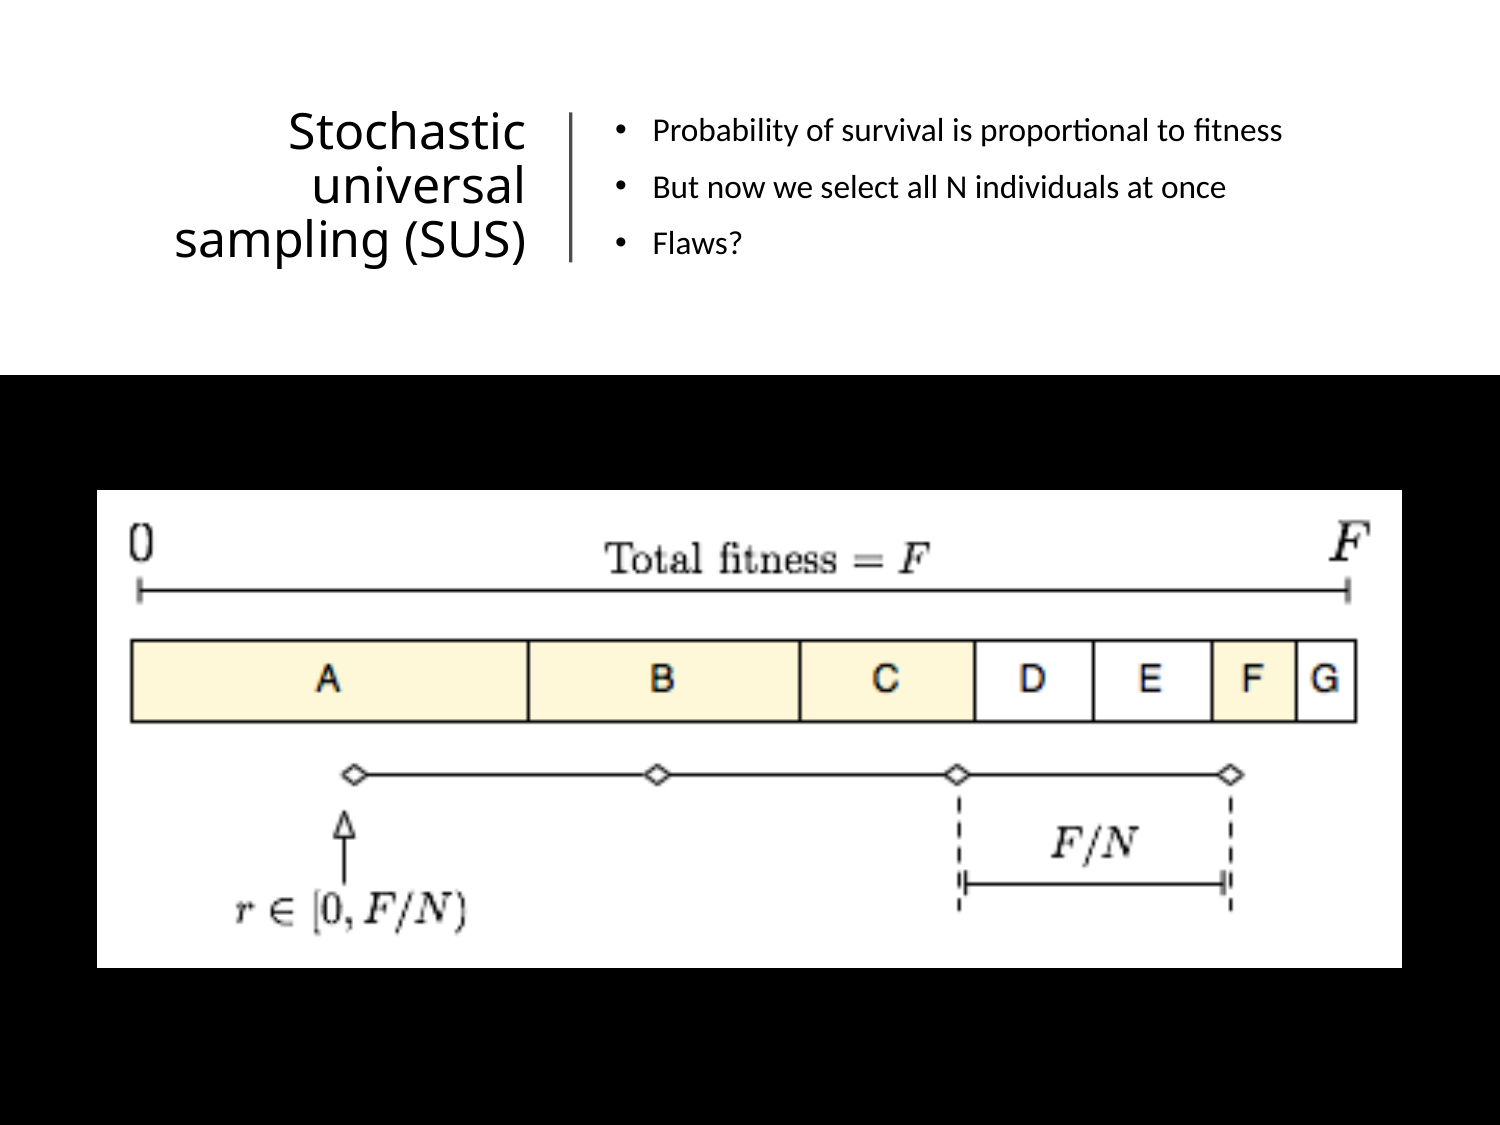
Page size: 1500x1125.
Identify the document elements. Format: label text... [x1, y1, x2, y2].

picture [97, 490, 1402, 968]
title Stochastic universal sampling (SUS) [97, 78, 542, 297]
list Probability of survival is proportional to fitness But now we select all N individuals at once Flaws? [600, 67, 1402, 308]
text_box [0, 0, 1500, 376]
